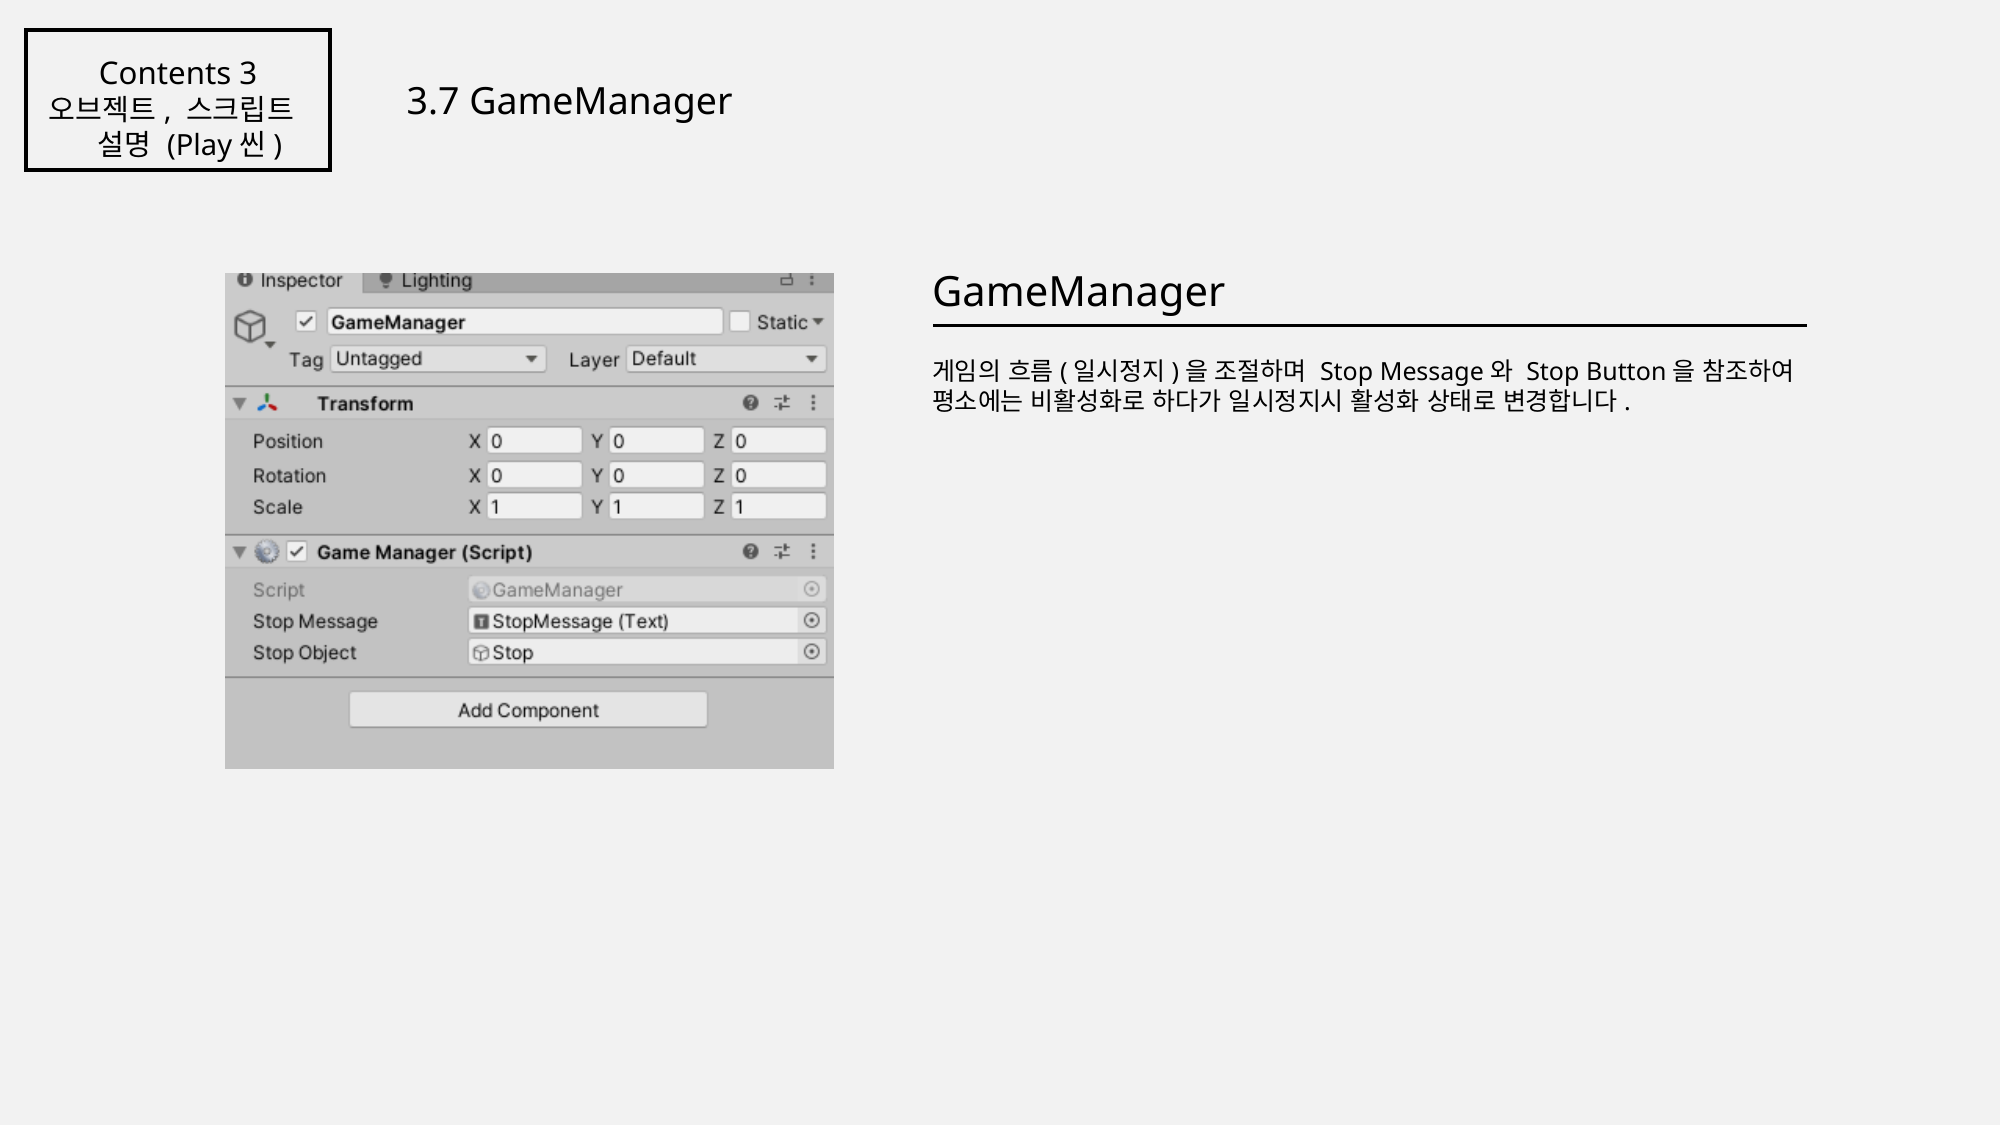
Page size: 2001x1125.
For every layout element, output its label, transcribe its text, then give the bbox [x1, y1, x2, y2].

text_box 3.7 GameManager [391, 69, 1594, 129]
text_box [26, 29, 330, 171]
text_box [917, 257, 1823, 424]
picture [225, 273, 834, 769]
